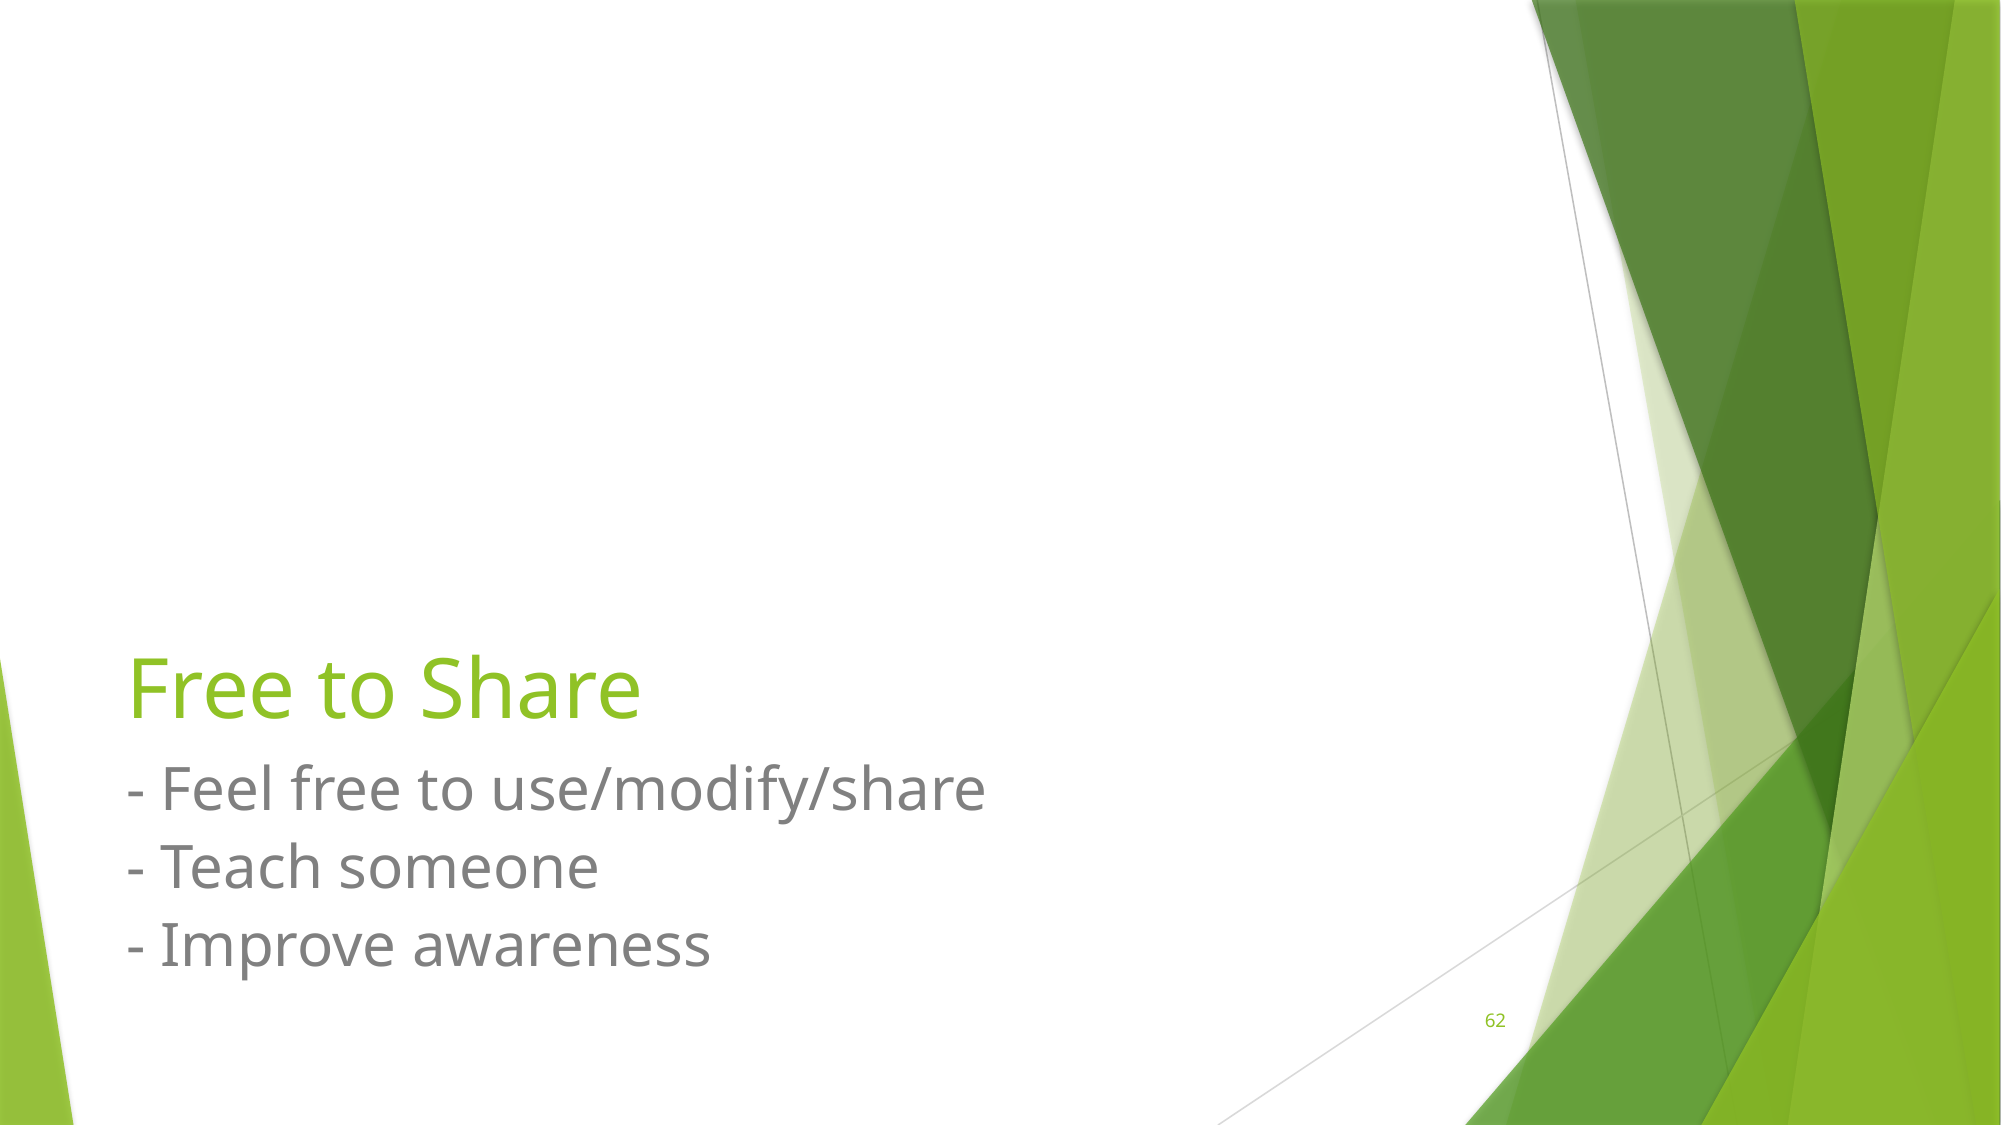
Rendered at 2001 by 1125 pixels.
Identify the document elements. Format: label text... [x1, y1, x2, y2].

title Free to Share [111, 443, 1522, 742]
slide_number 62 [1409, 991, 1522, 1051]
list - Feel free to use/modify/share - Teach someone - Improve awareness [111, 742, 1522, 991]
